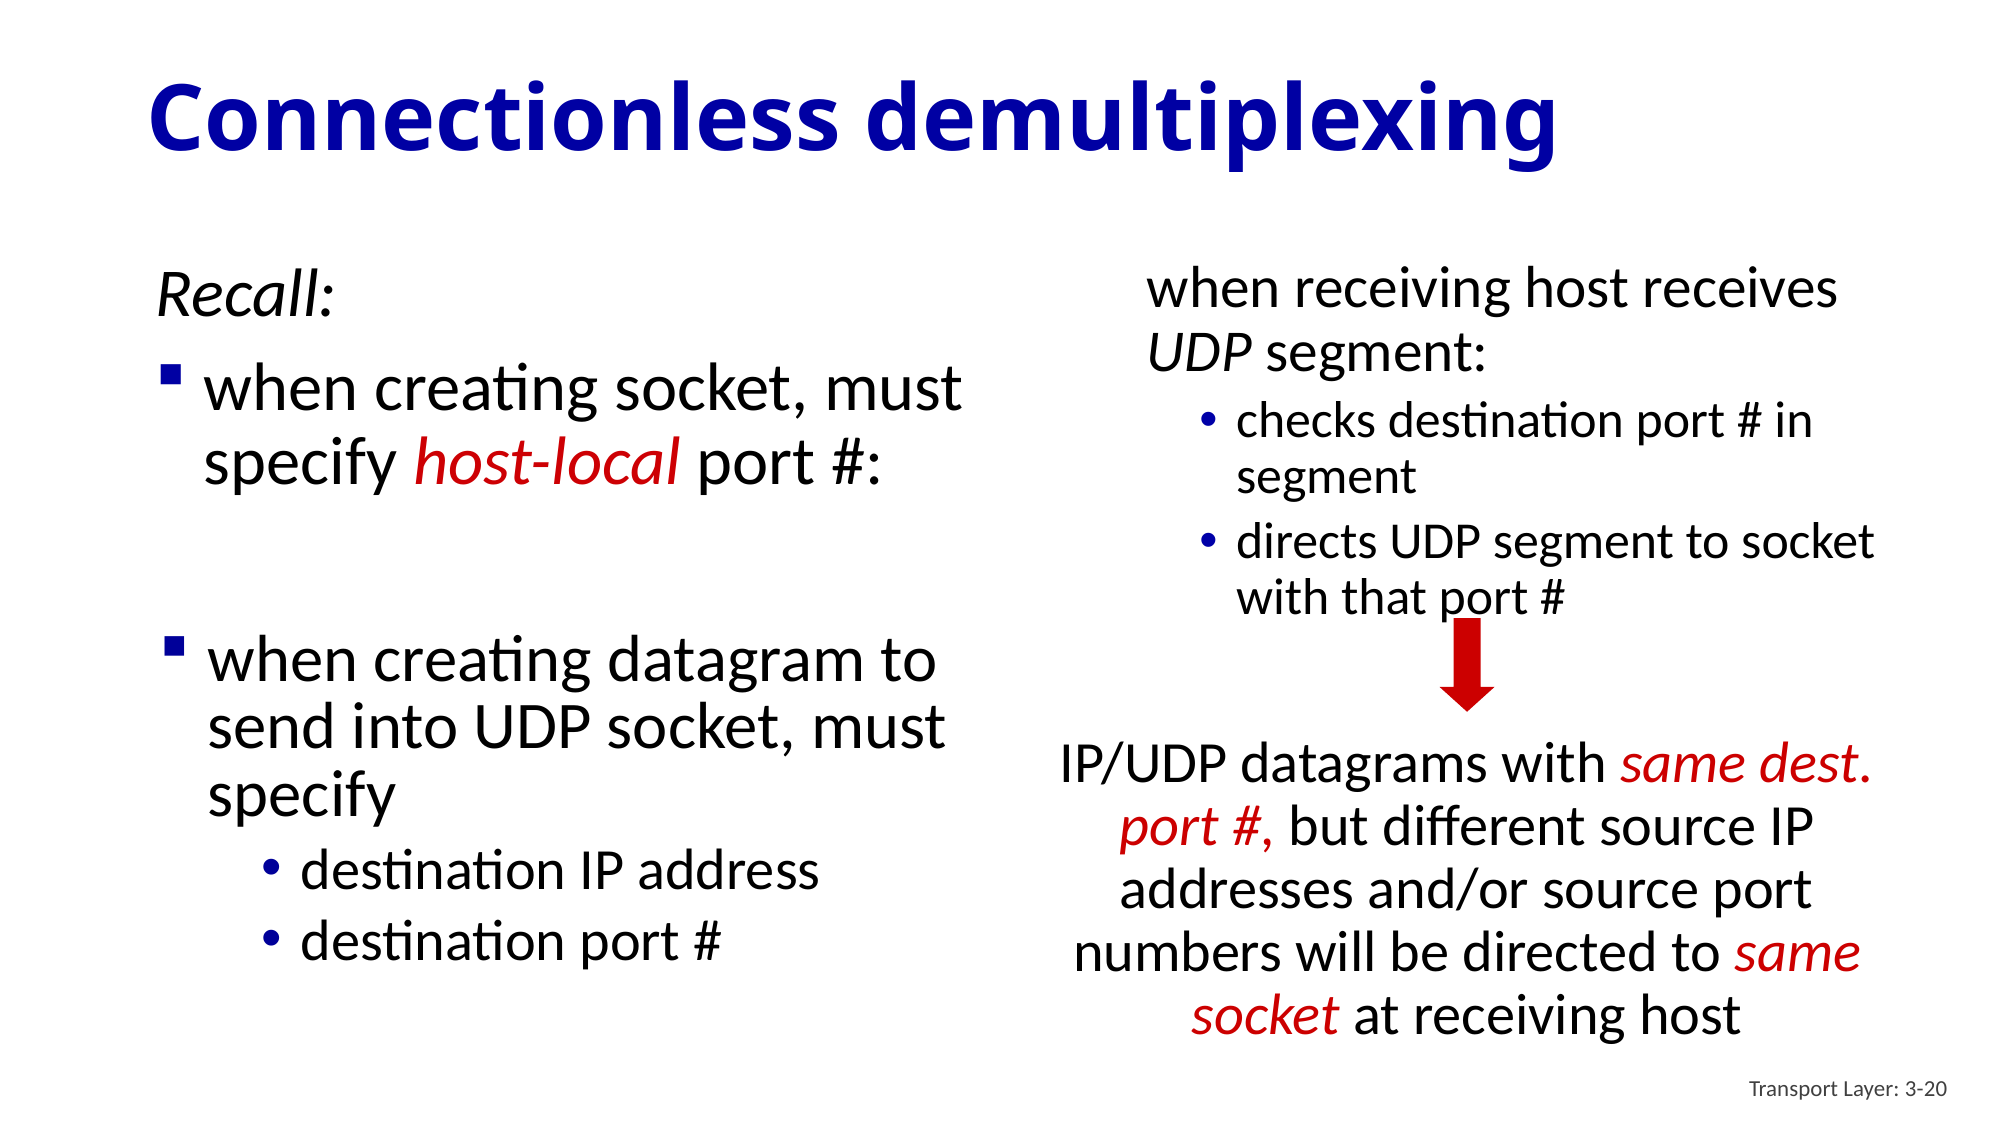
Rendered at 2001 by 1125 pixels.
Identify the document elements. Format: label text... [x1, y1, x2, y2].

text_box IP/UDP datagrams with same dest. port #, but different source IP addresses and/or source port numbers will be directed to same socket at receiving host [1041, 725, 1893, 1109]
text_box when creating datagram to send into UDP socket, must specify destination IP address destination port # [144, 545, 1003, 998]
text_box Recall: when creating socket, must specify host-local port #: [131, 249, 993, 597]
slide_number Transport Layer: 3-20 [1512, 1056, 1963, 1117]
title Connectionless demultiplexing [131, 47, 1952, 195]
text_box when receiving host receives UDP segment: checks destination port # in segment directs UDP segment to socket with that port # [1111, 248, 1915, 637]
text_box [1441, 618, 1493, 711]
